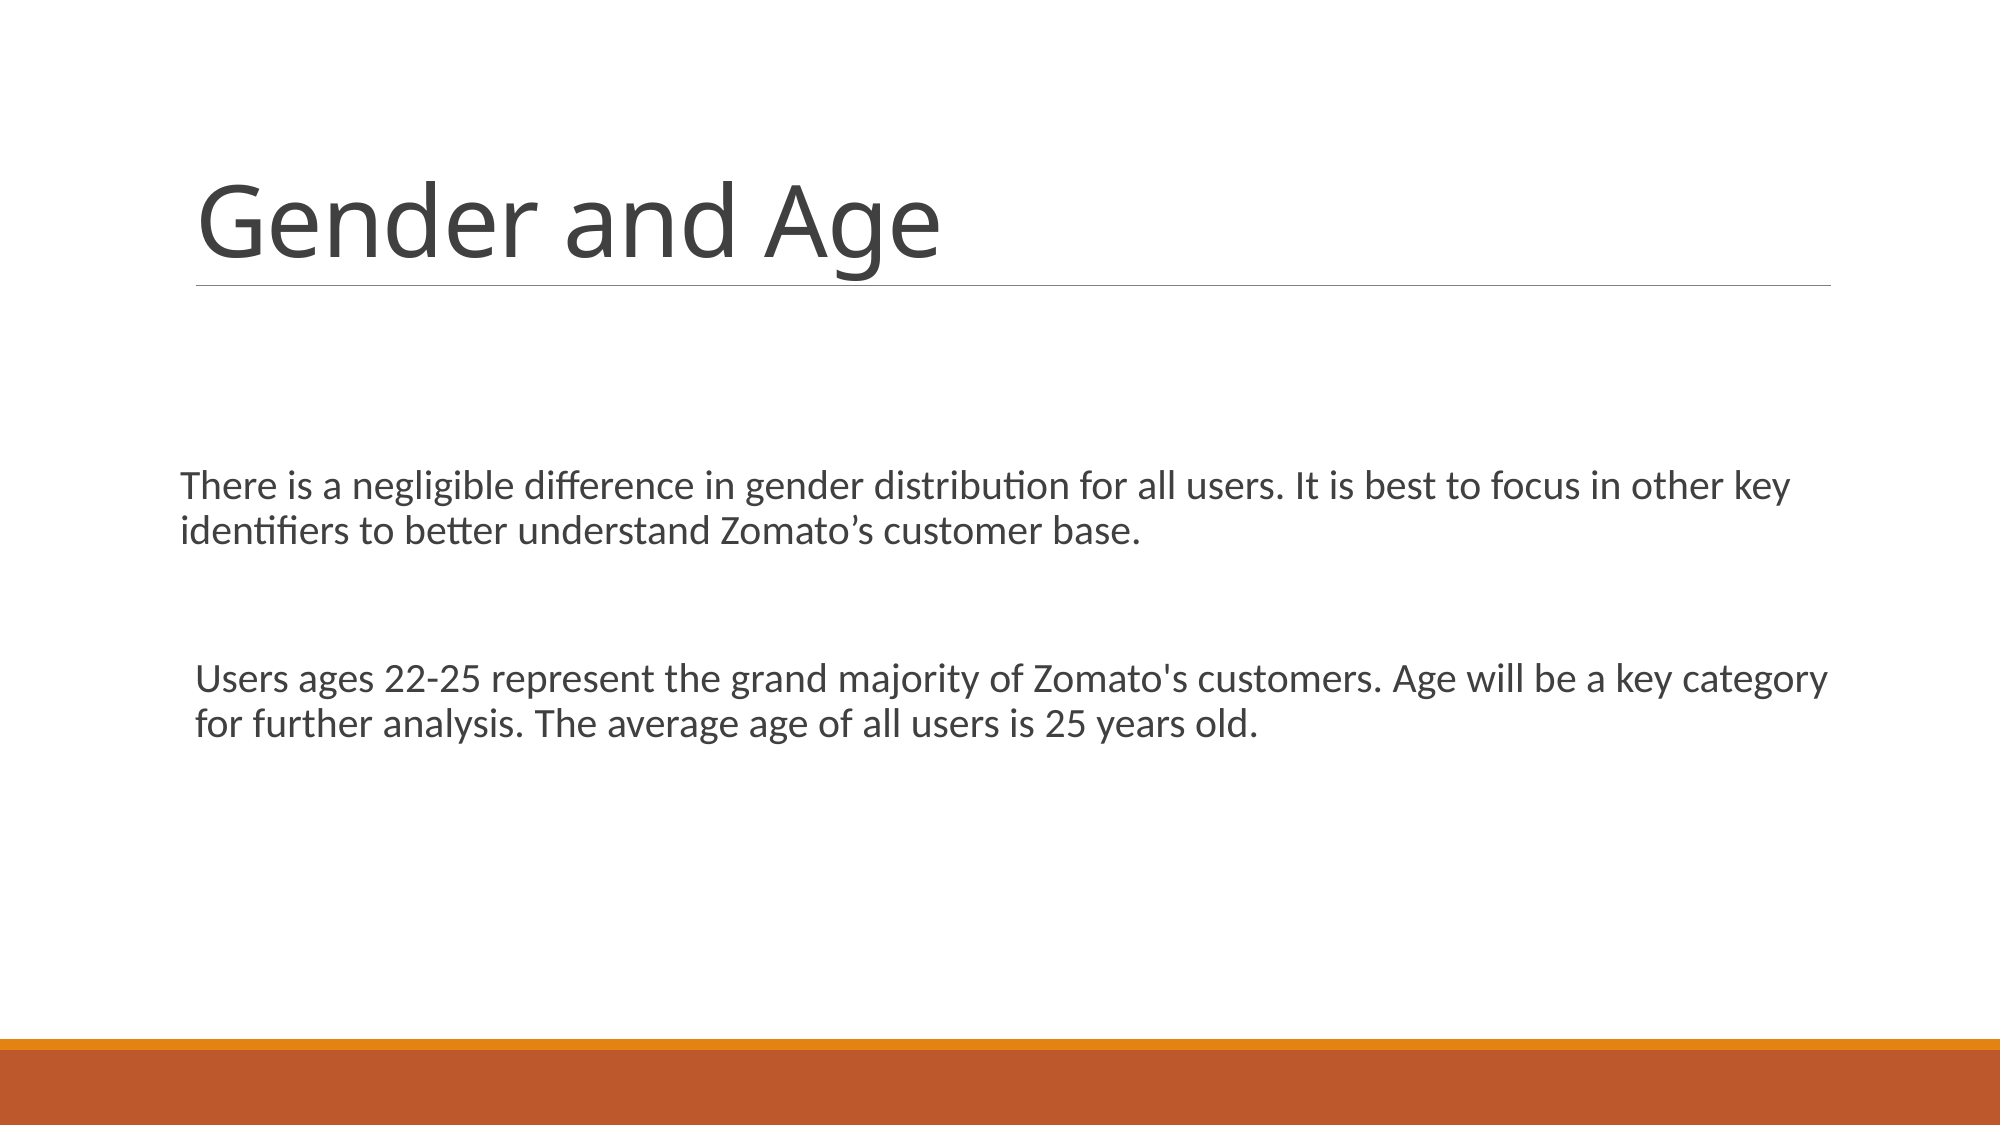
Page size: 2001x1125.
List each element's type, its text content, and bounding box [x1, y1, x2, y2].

title Gender and Age [180, 47, 1830, 285]
list There is a negligible difference in gender distribution for all users. It is best to focus in other key identifiers to better understand Zomato’s customer base. Users ages 22-25 represent the grand majority of Zomato's customers. Age will be a key category for further analysis. The average age of all users is 25 years old. [180, 302, 1830, 963]
